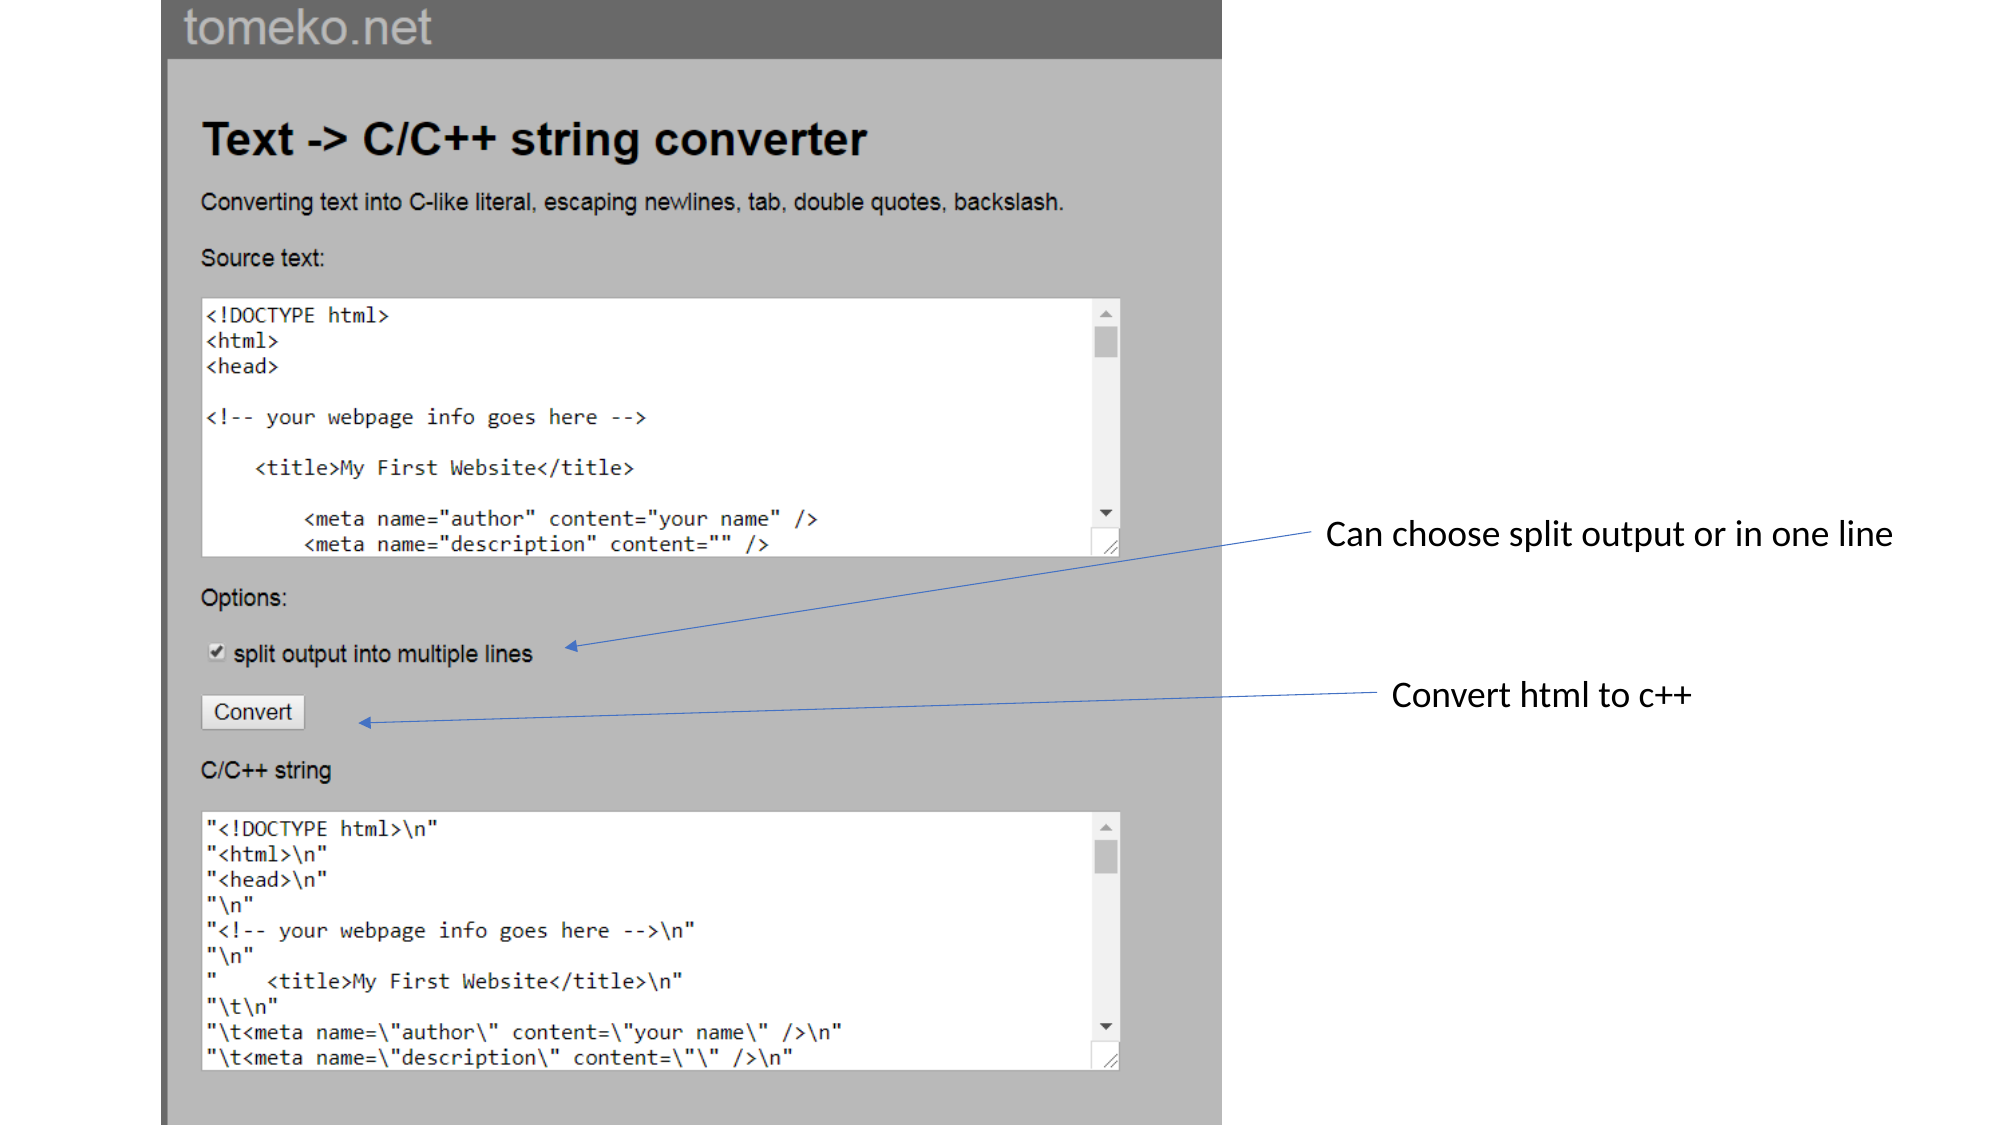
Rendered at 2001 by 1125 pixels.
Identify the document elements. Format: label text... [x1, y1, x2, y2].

text_box Can choose split output or in one line [1311, 501, 1910, 562]
text_box Convert html to c++ [1377, 662, 1708, 723]
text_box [564, 532, 1308, 648]
picture [161, 0, 1222, 1125]
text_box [358, 692, 1375, 724]
